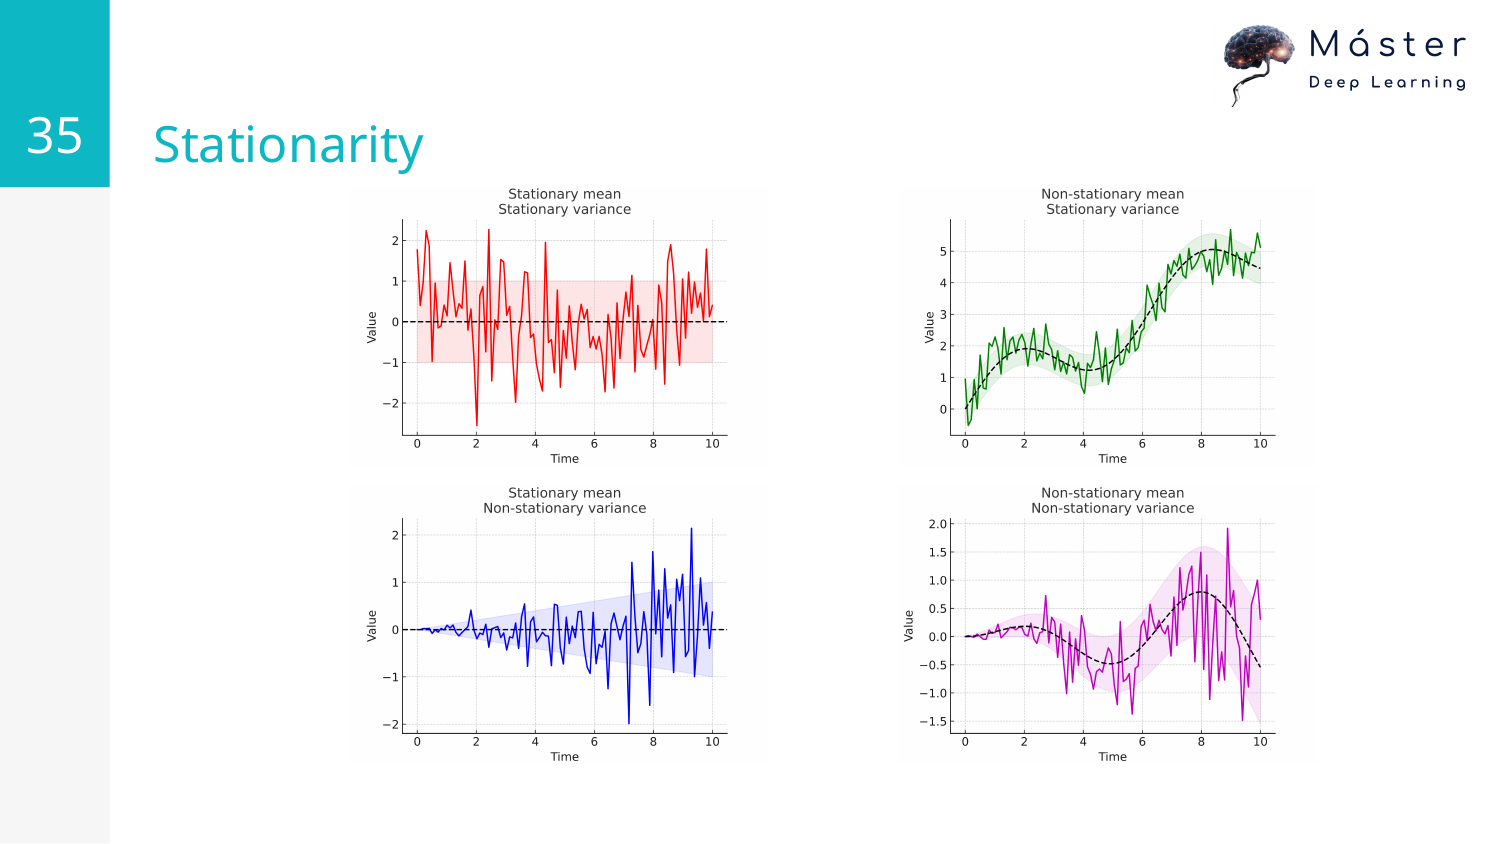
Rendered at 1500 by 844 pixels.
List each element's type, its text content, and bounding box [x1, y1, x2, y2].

picture [898, 186, 1317, 466]
picture [350, 186, 769, 466]
title Stationarity [138, 0, 722, 188]
picture [898, 485, 1317, 765]
slide_number 35 [0, 0, 110, 187]
picture [1211, 11, 1483, 111]
picture [350, 485, 769, 765]
